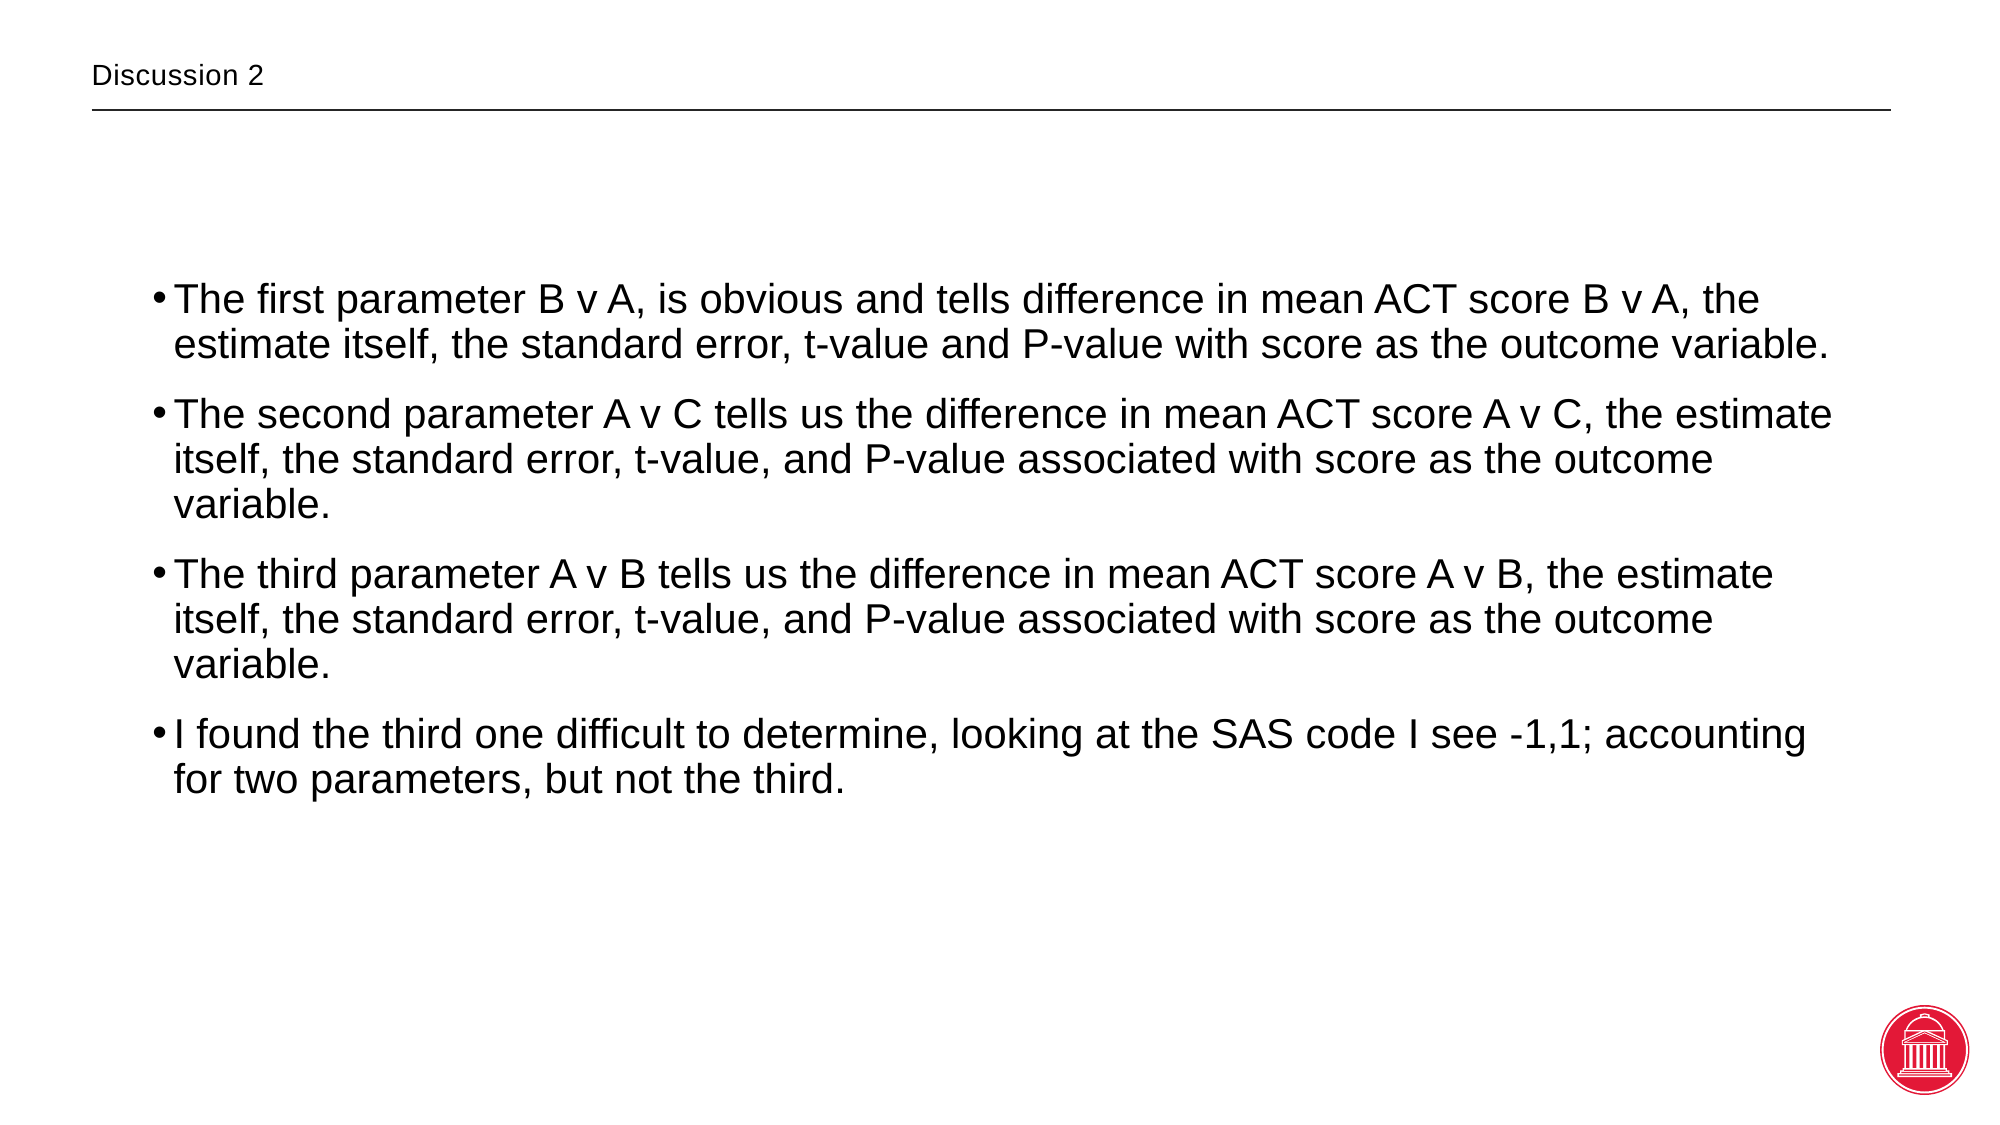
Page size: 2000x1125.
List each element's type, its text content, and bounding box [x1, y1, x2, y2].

list The first parameter B v A, is obvious and tells difference in mean ACT score B v A, the estimate itself, the standard error, t-value and P-value with score as the outcome variable. The second parameter A v C tells us the difference in mean ACT score A v C, the estimate itself, the standard error, t-value, and P-value associated with score as the outcome variable. The third parameter A v B tells us the difference in mean ACT score A v B, the estimate itself, the standard error, t-value, and P-value associated with score as the outcome variable. I found the third one difficult to determine, looking at the SAS code I see -1,1; accounting for two parameters, but not the third. [137, 157, 1862, 993]
title Discussion 2 [91, 42, 1892, 110]
